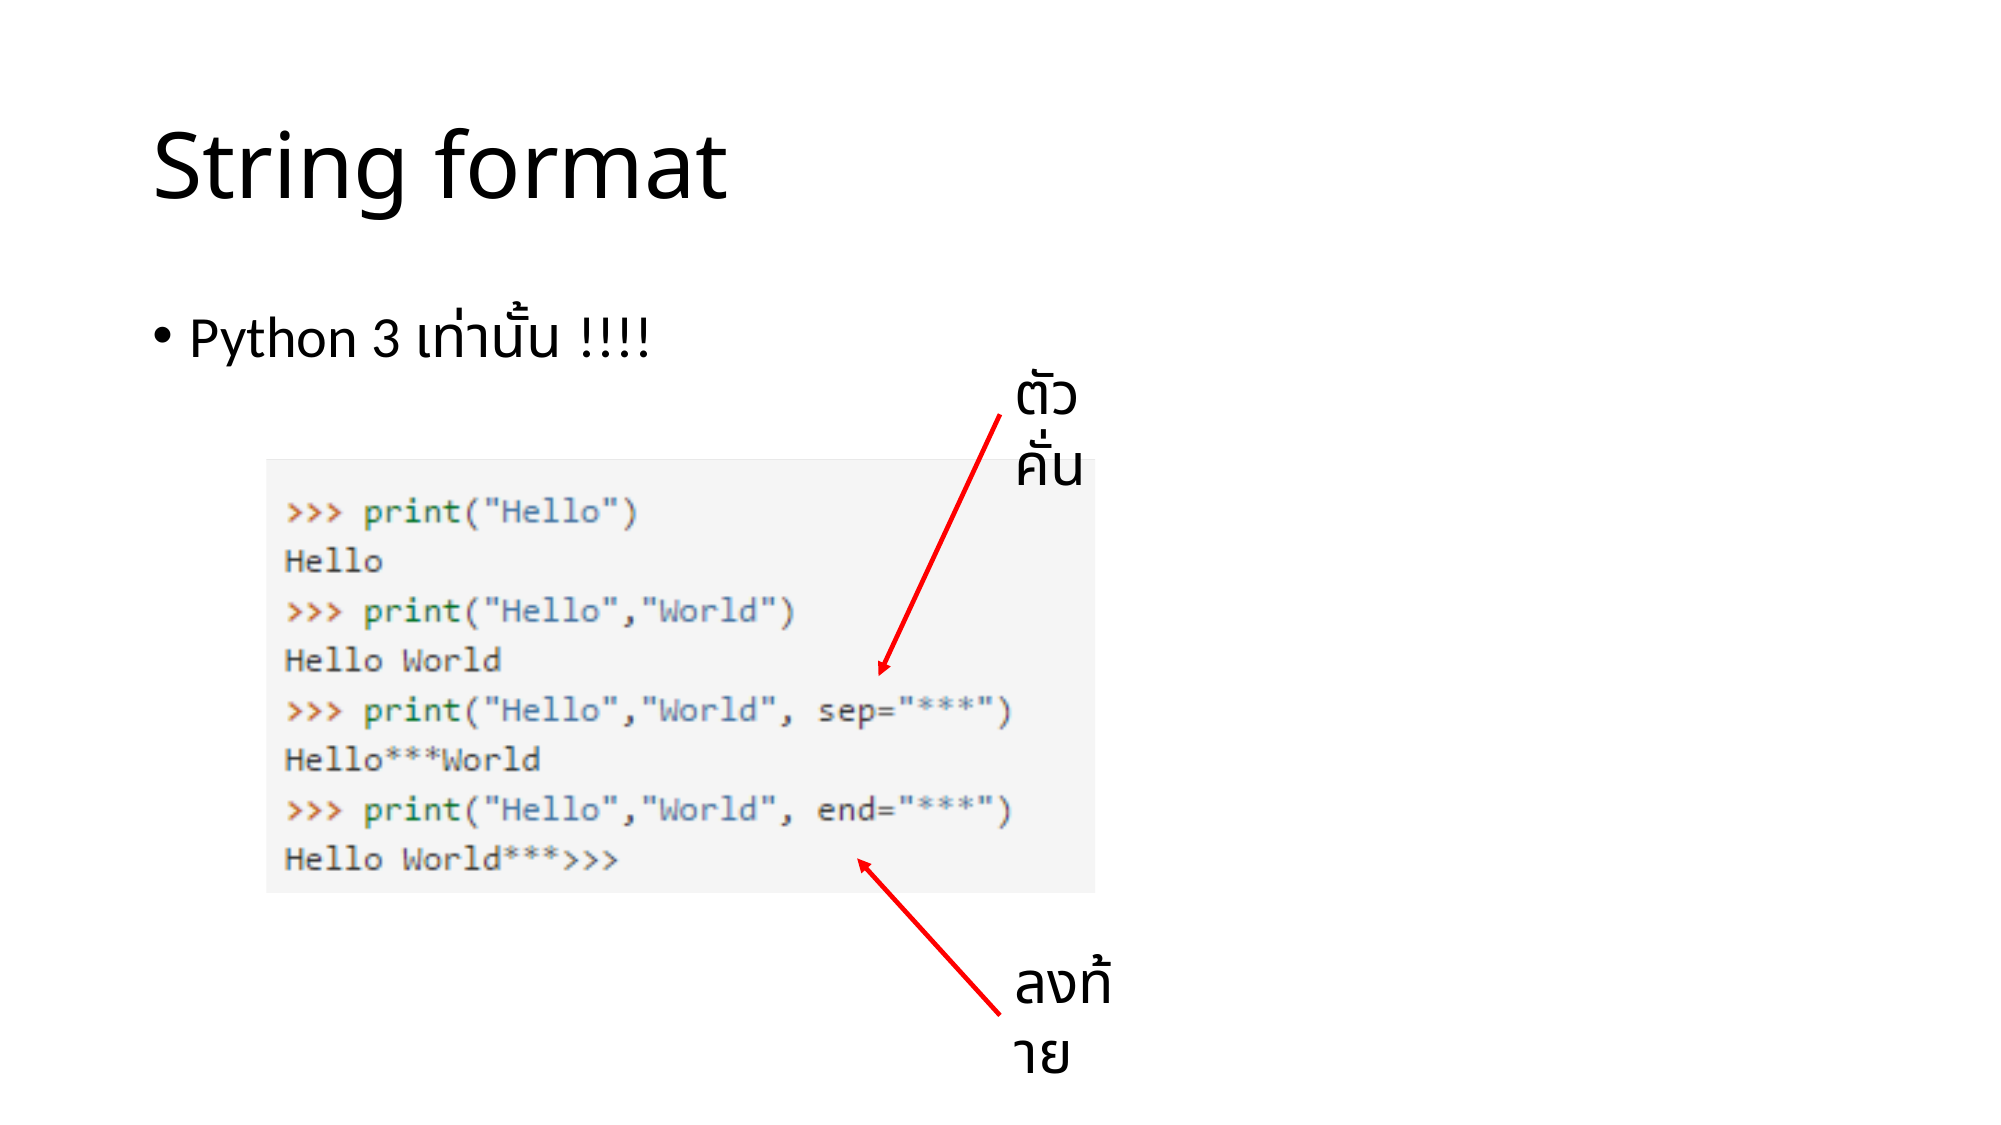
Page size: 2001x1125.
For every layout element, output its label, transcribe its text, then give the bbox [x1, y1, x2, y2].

title String format [137, 59, 1863, 278]
picture [266, 459, 1096, 893]
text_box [857, 858, 1000, 981]
list Python 3 เท่านั้น !!!! [137, 299, 1863, 1014]
text_box ลงท้าย [999, 1014, 1150, 1093]
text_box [878, 414, 1000, 677]
